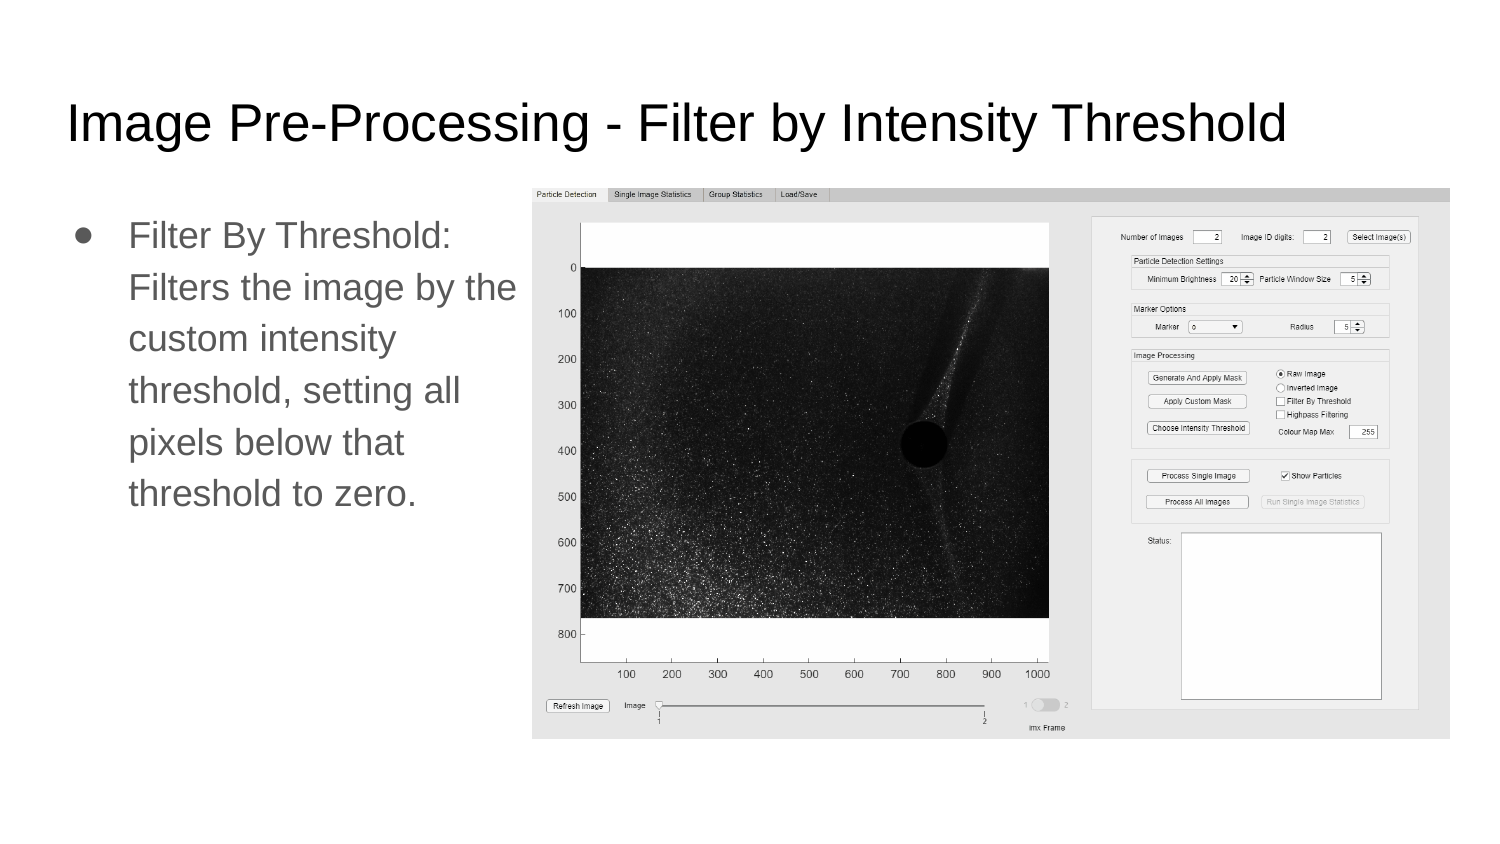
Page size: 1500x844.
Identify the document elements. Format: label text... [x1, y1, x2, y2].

picture [532, 188, 1451, 739]
title Image Pre-Processing - Filter by Intensity Threshold [51, 72, 1449, 167]
list Filter By Threshold: Filters the image by the custom intensity threshold, setting all pixels below that threshold to zero. [38, 189, 533, 750]
